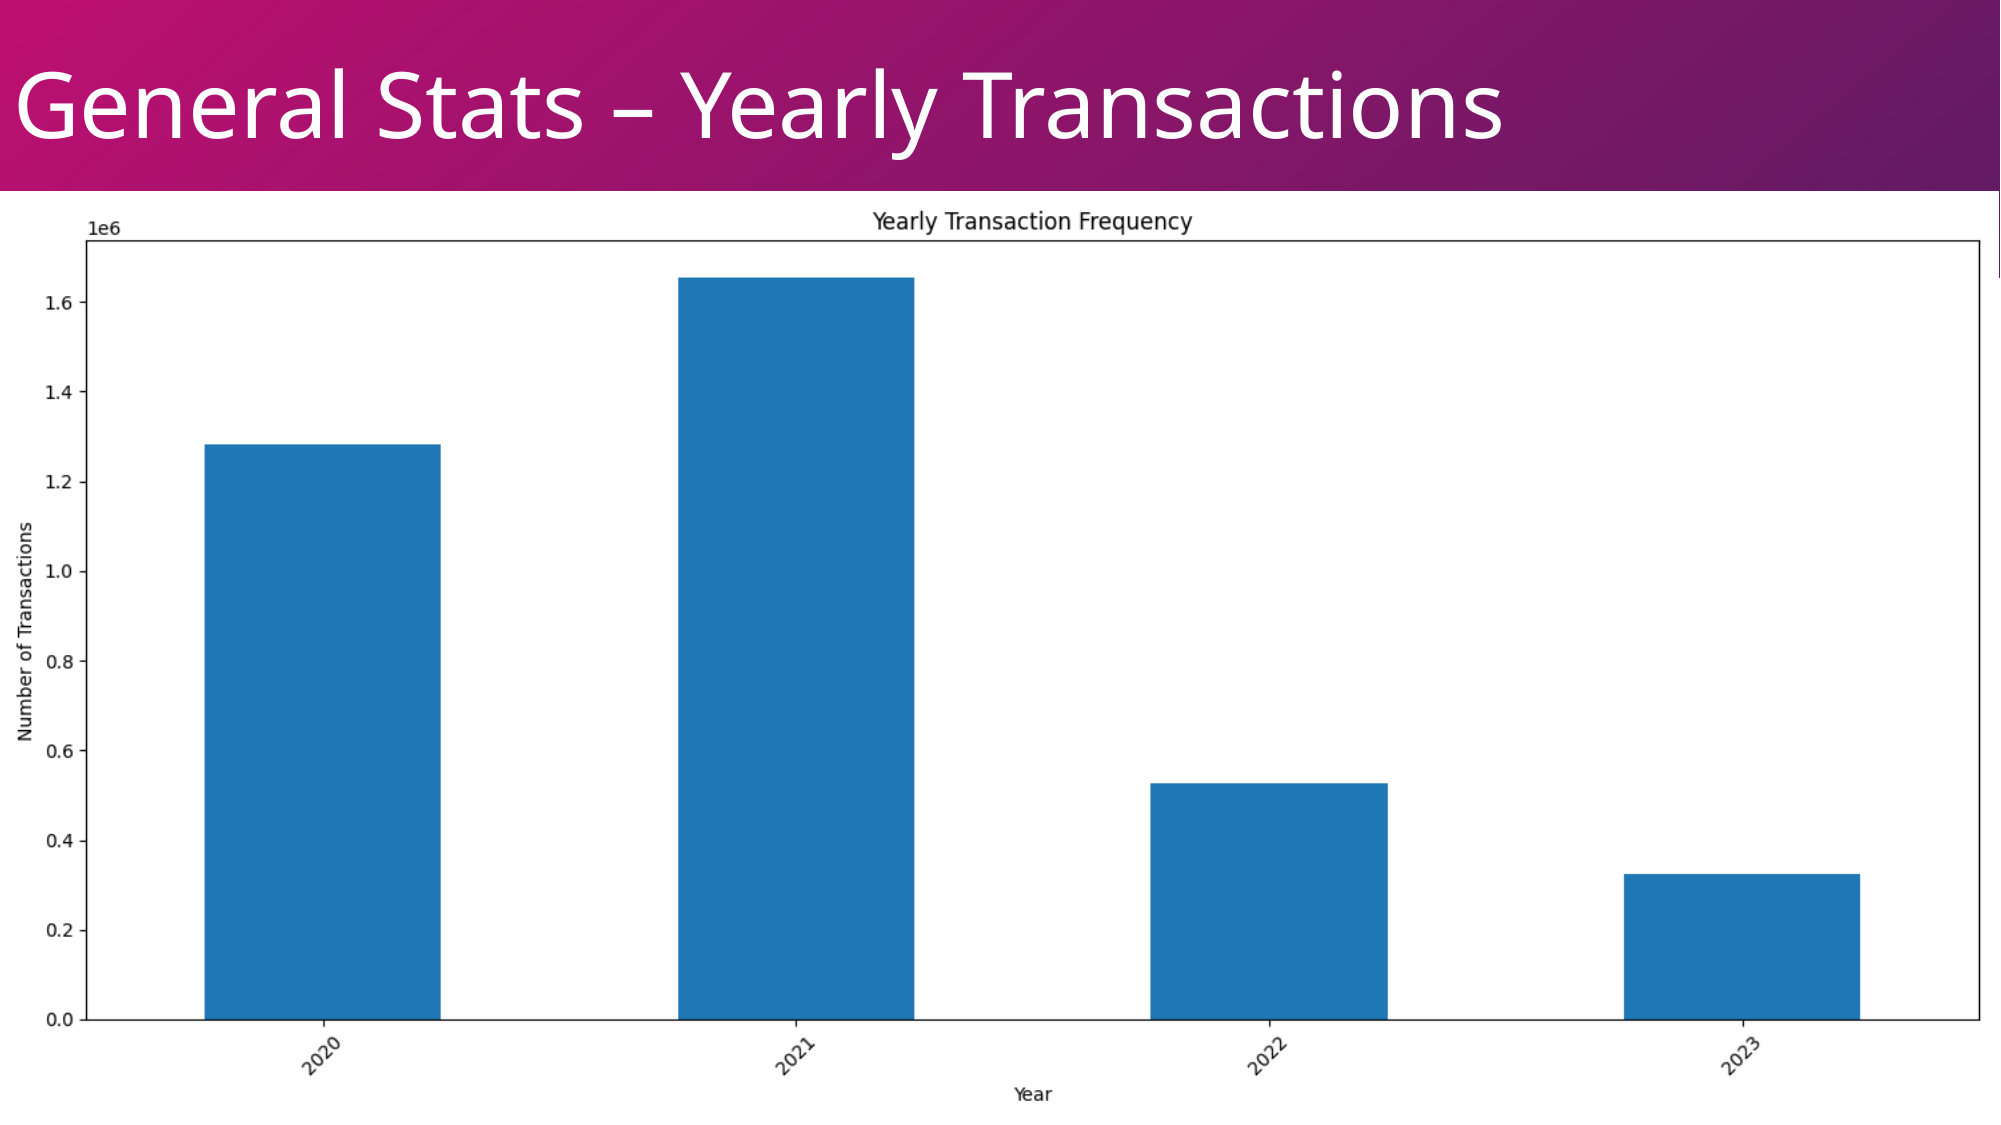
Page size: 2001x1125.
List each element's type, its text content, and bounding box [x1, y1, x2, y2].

title General Stats – Yearly Transactions [0, 0, 2000, 218]
picture [0, 191, 1999, 1125]
